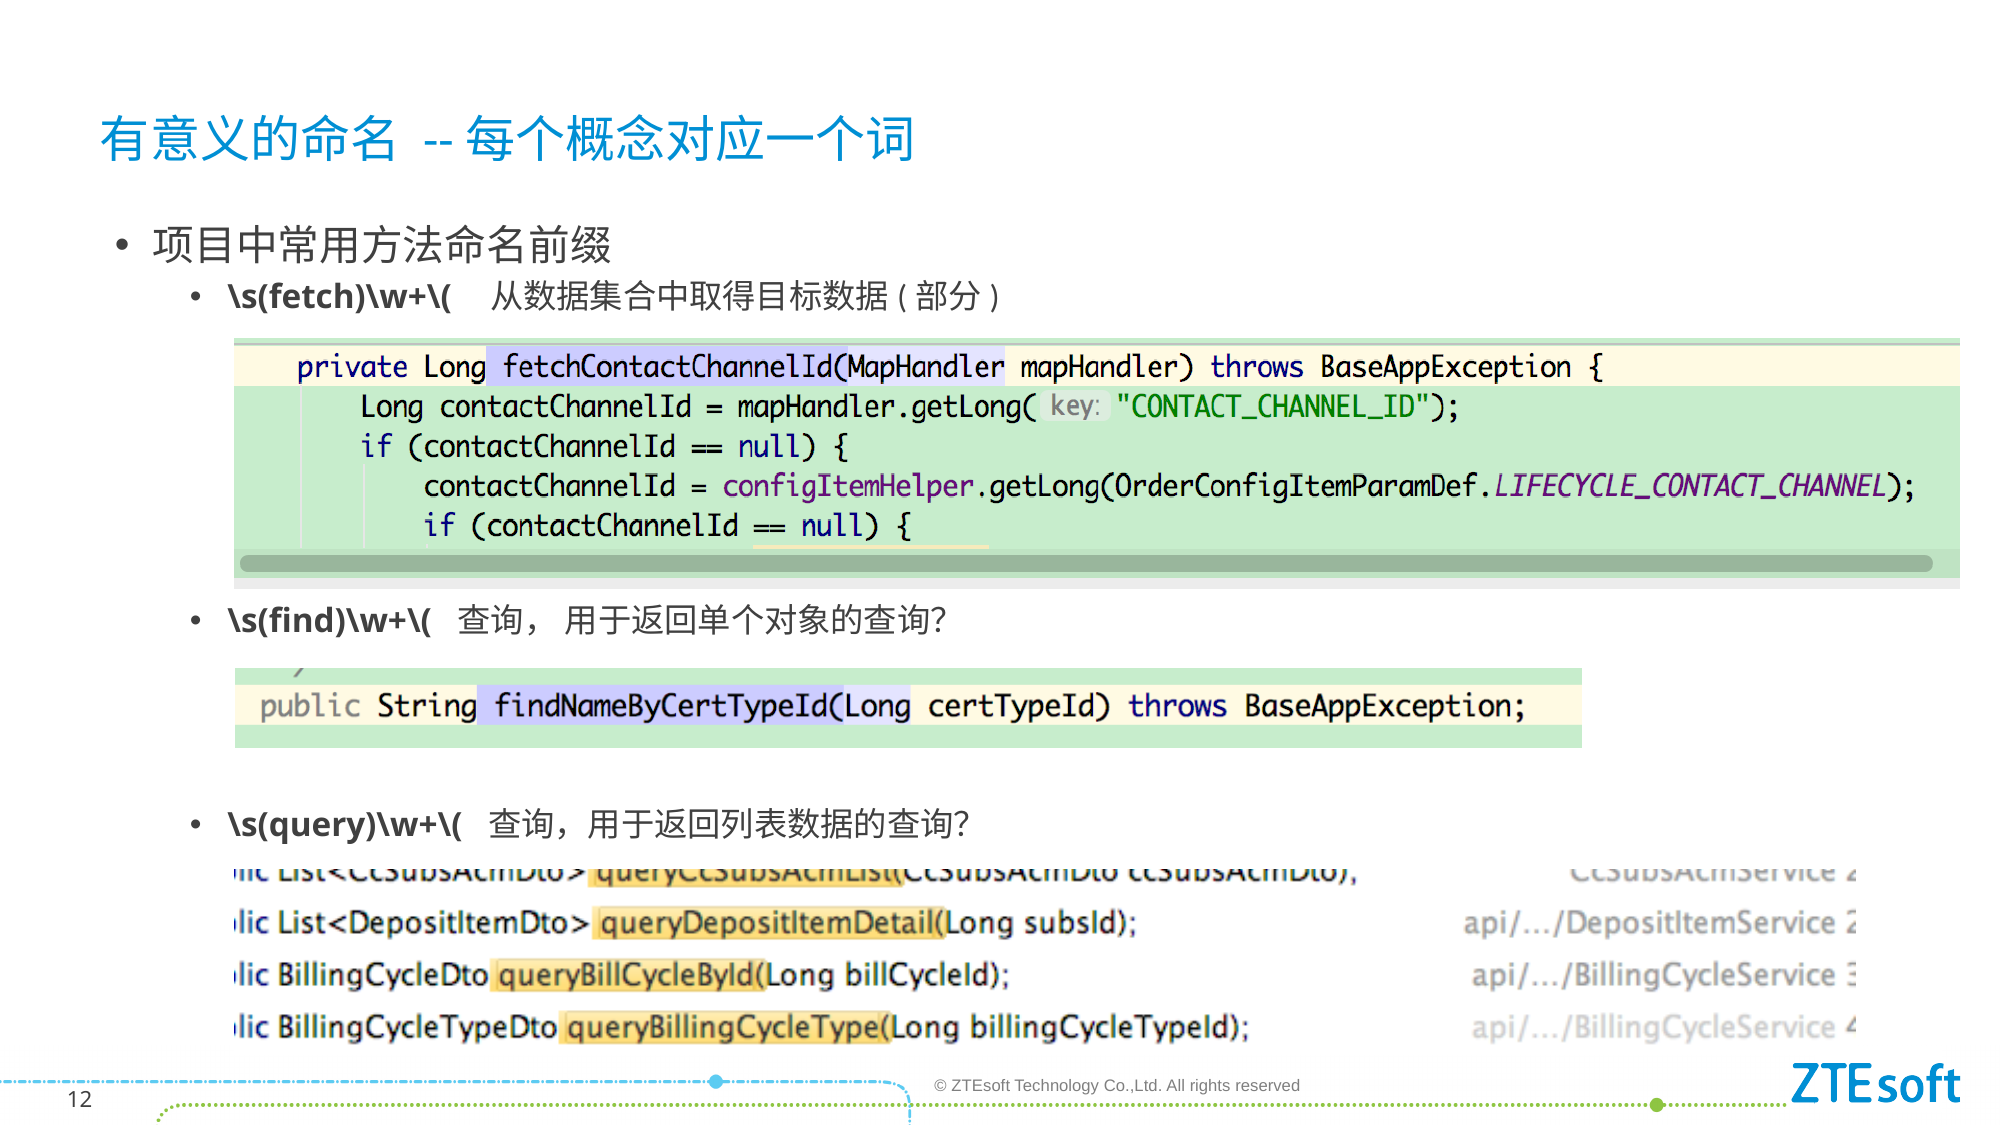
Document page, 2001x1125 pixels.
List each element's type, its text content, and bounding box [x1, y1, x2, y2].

picture [235, 668, 1582, 748]
text_box 有意义的命名 --每个概念对应一个词 [99, 58, 1888, 216]
picture [0, 869, 2000, 1125]
list 项目中常用方法命名前缀 \s(fetch)\w+\( 从数据集合中取得目标数据(部分) \s(find)\w+\( 查询， 用于返回单个对象的查询？ \s(query)\w+\( 查询，用于返回列表数据的查询？ [99, 216, 1888, 1012]
picture [234, 338, 1960, 589]
